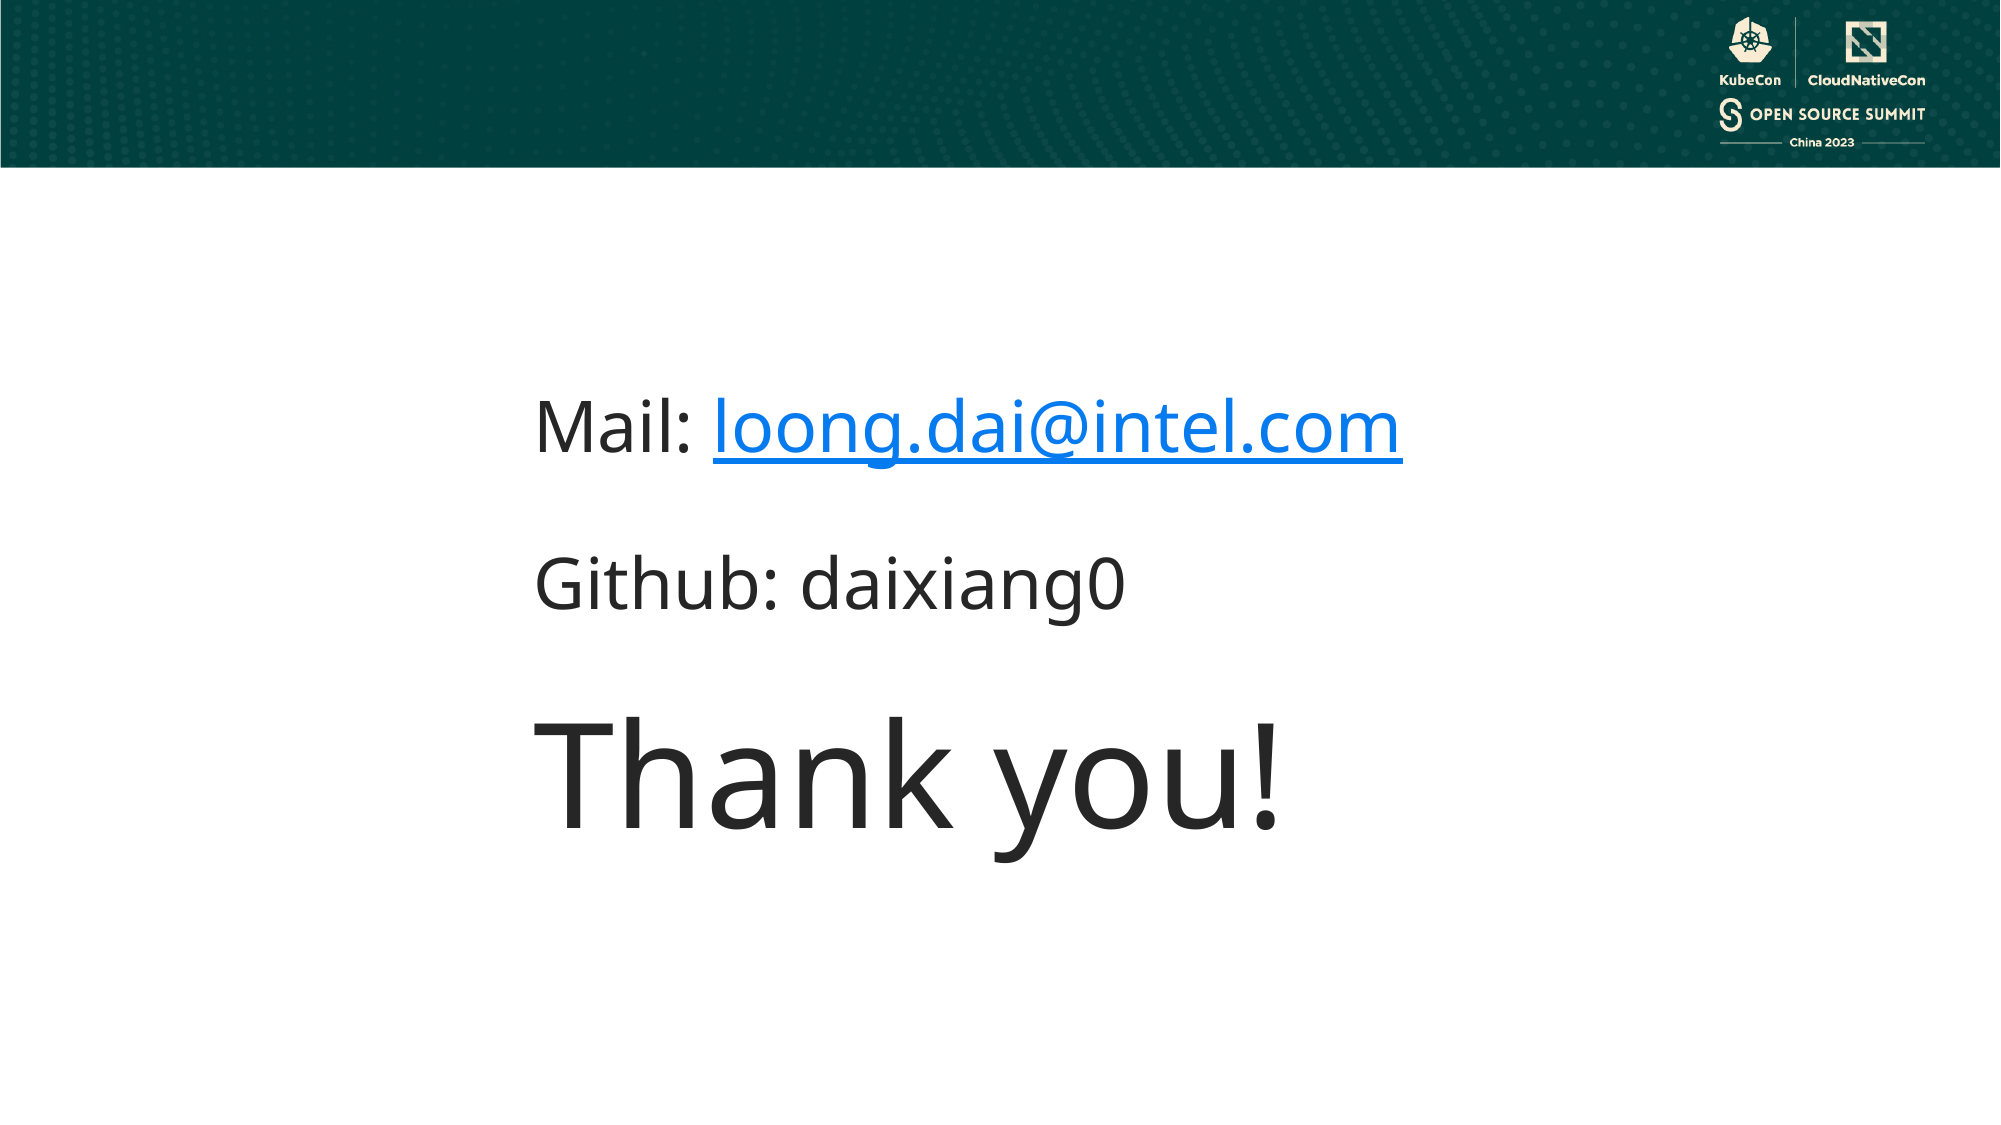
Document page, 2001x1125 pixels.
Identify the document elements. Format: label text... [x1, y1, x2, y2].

text_box [62, 0, 1788, 196]
text_box Mail: loong.dai@intel.com Github: daixiang0 Thank you! [518, 371, 2000, 871]
picture [0, 0, 2000, 1125]
